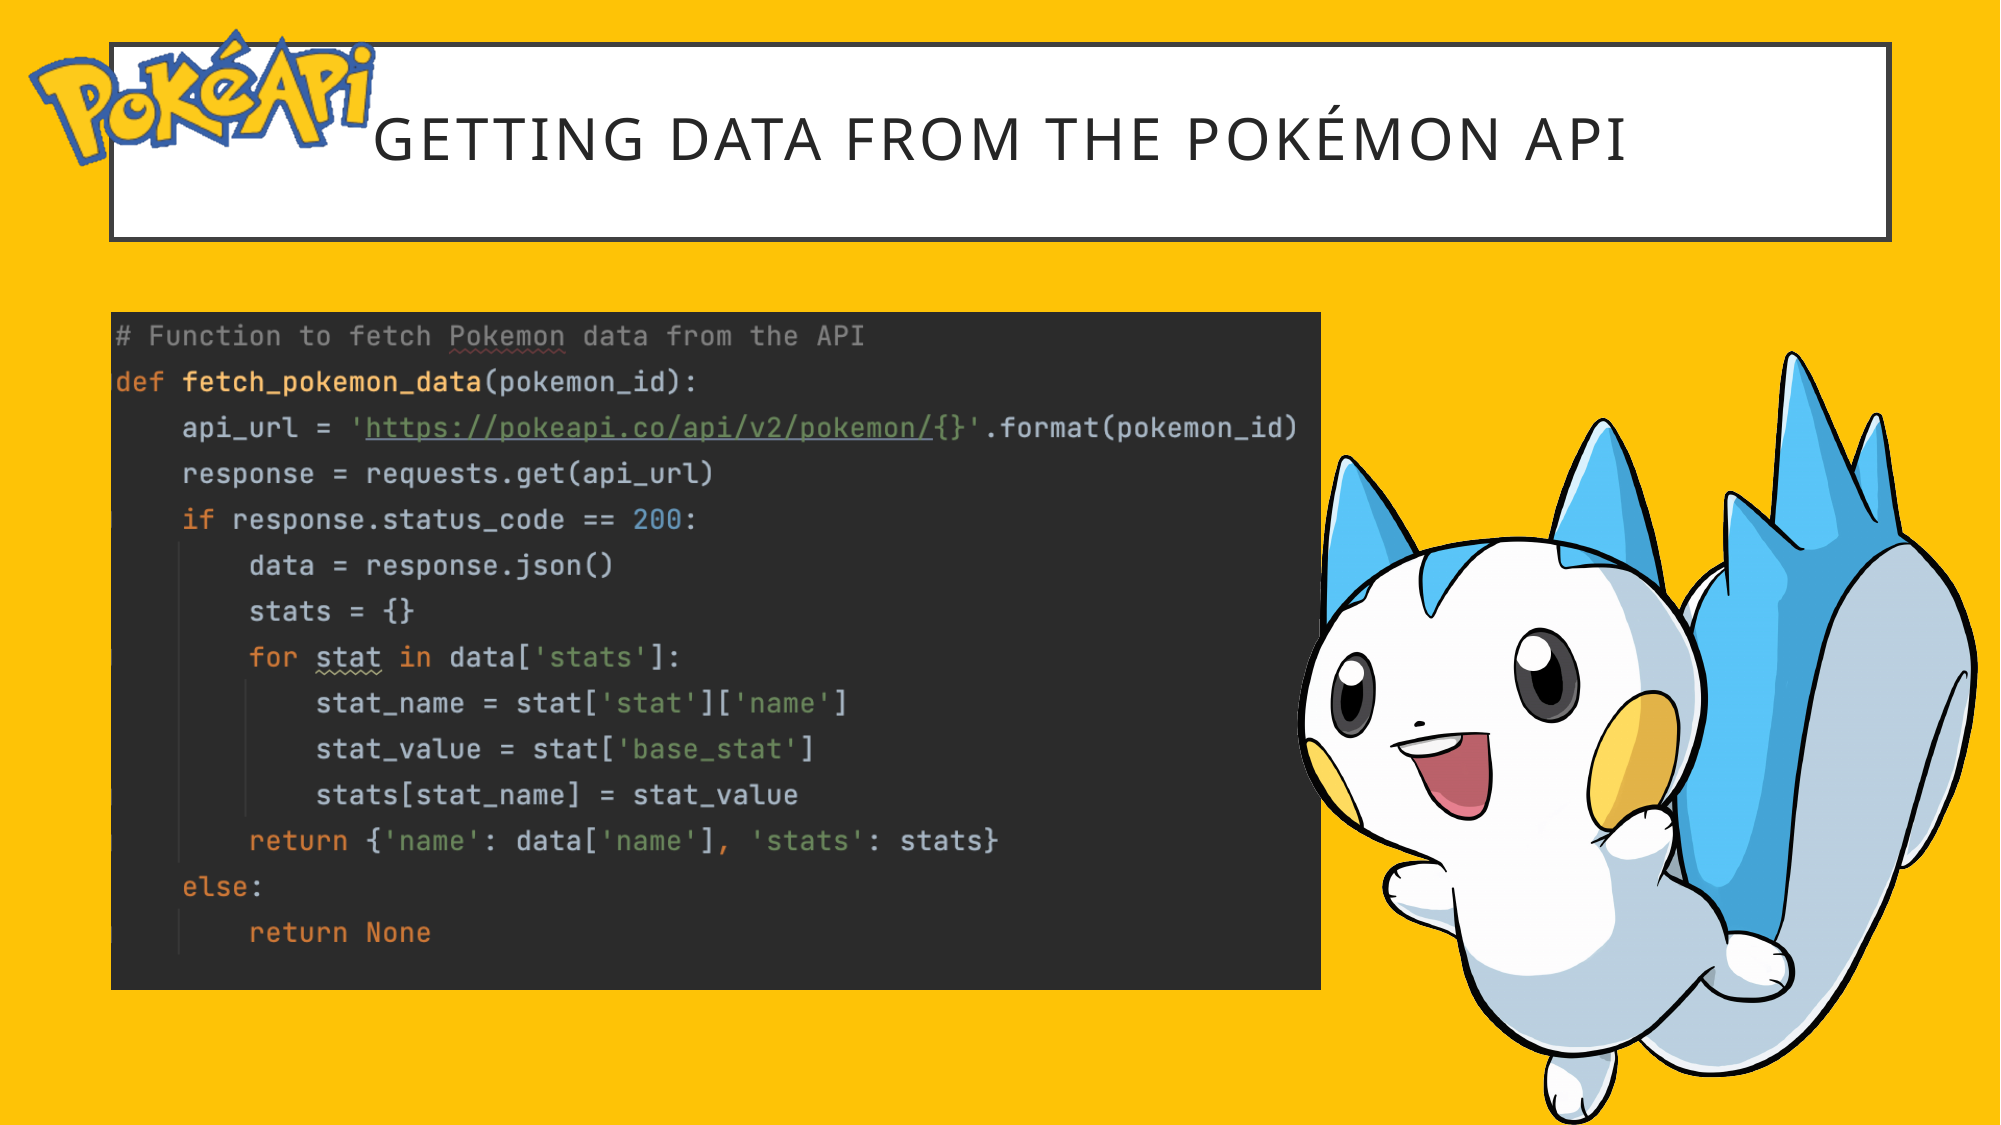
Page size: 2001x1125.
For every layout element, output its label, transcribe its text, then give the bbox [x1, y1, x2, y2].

picture [0, 11, 406, 174]
picture [111, 312, 1978, 1125]
title Getting data from the Pokémon api [109, 42, 1892, 242]
